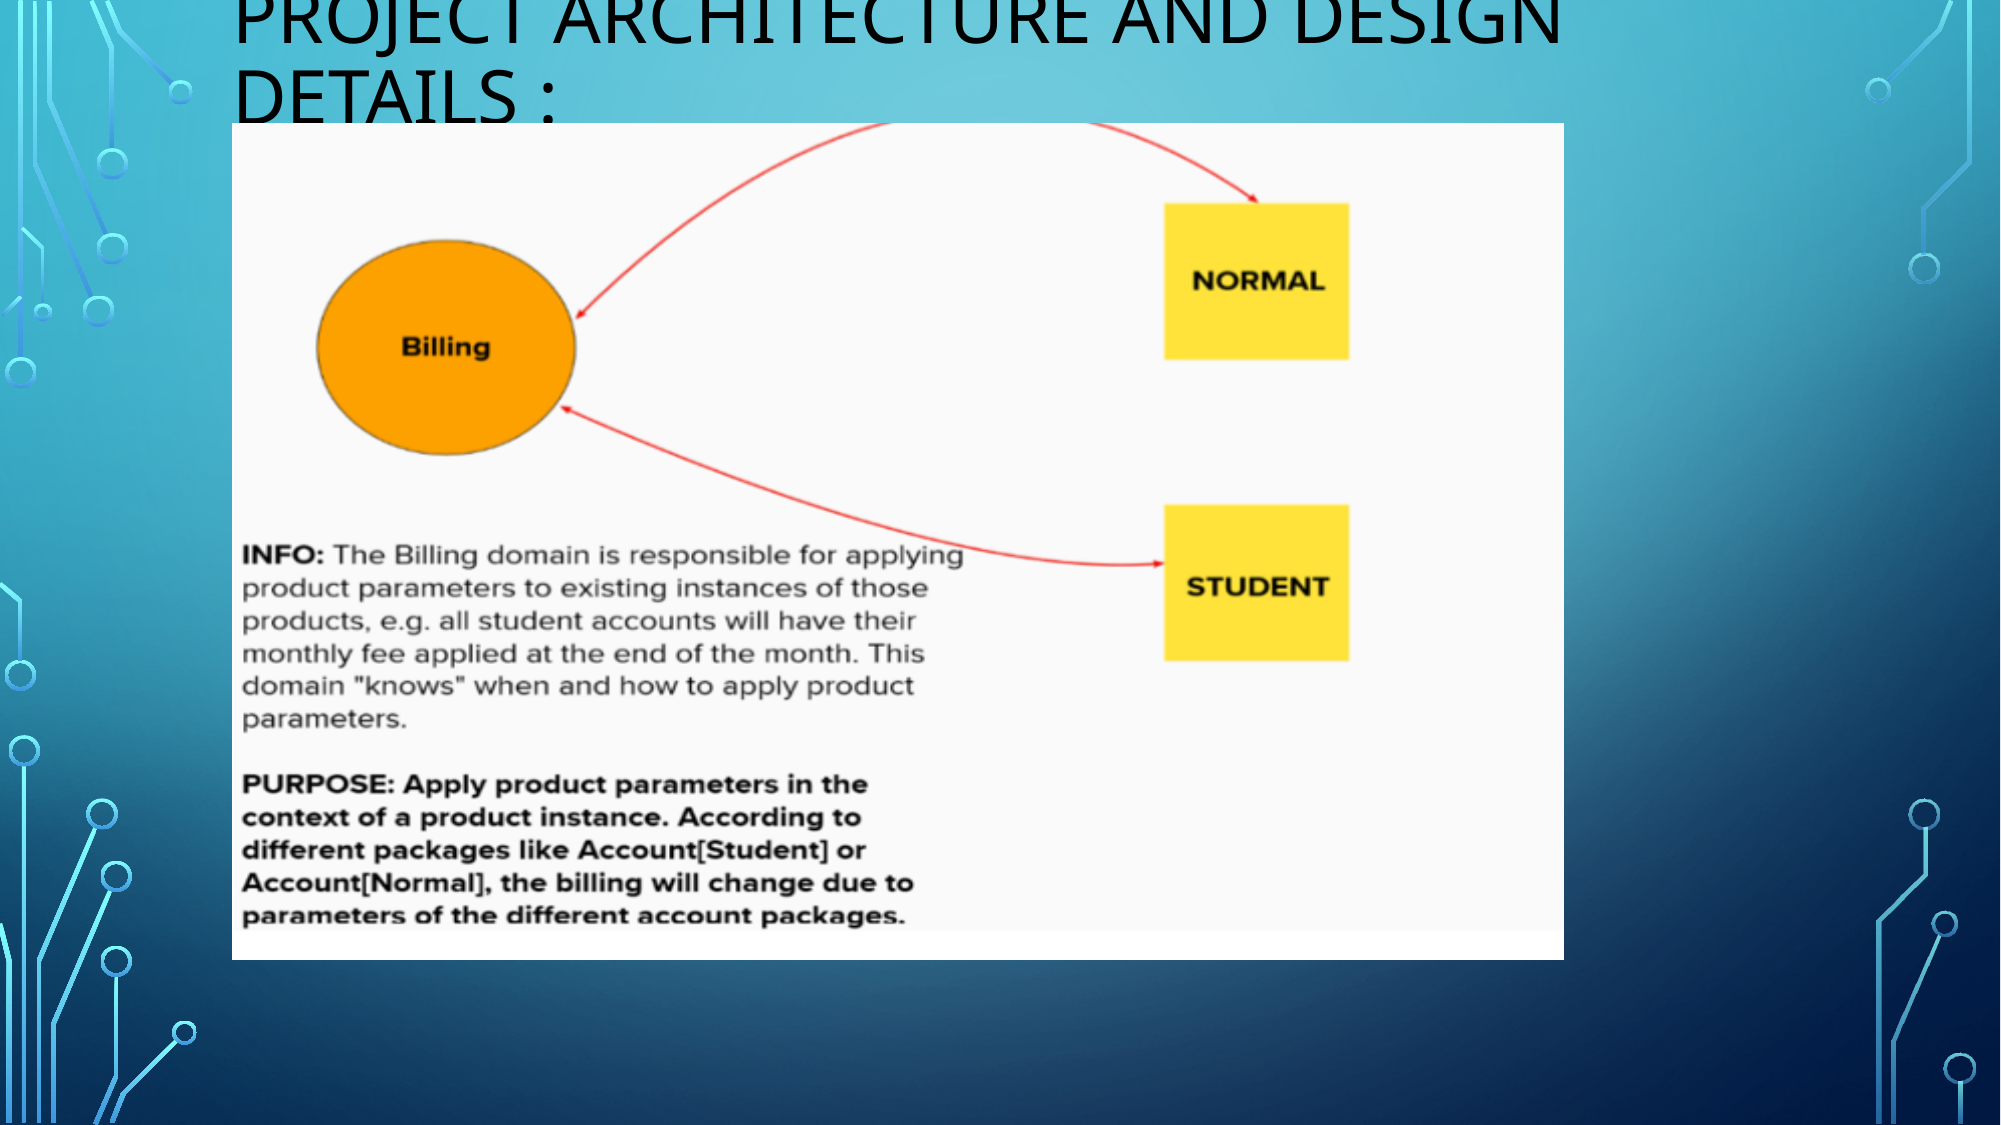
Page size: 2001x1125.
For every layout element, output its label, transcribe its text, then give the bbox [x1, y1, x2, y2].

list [231, 122, 1564, 961]
title Project architecture and design details : [217, 8, 1843, 111]
